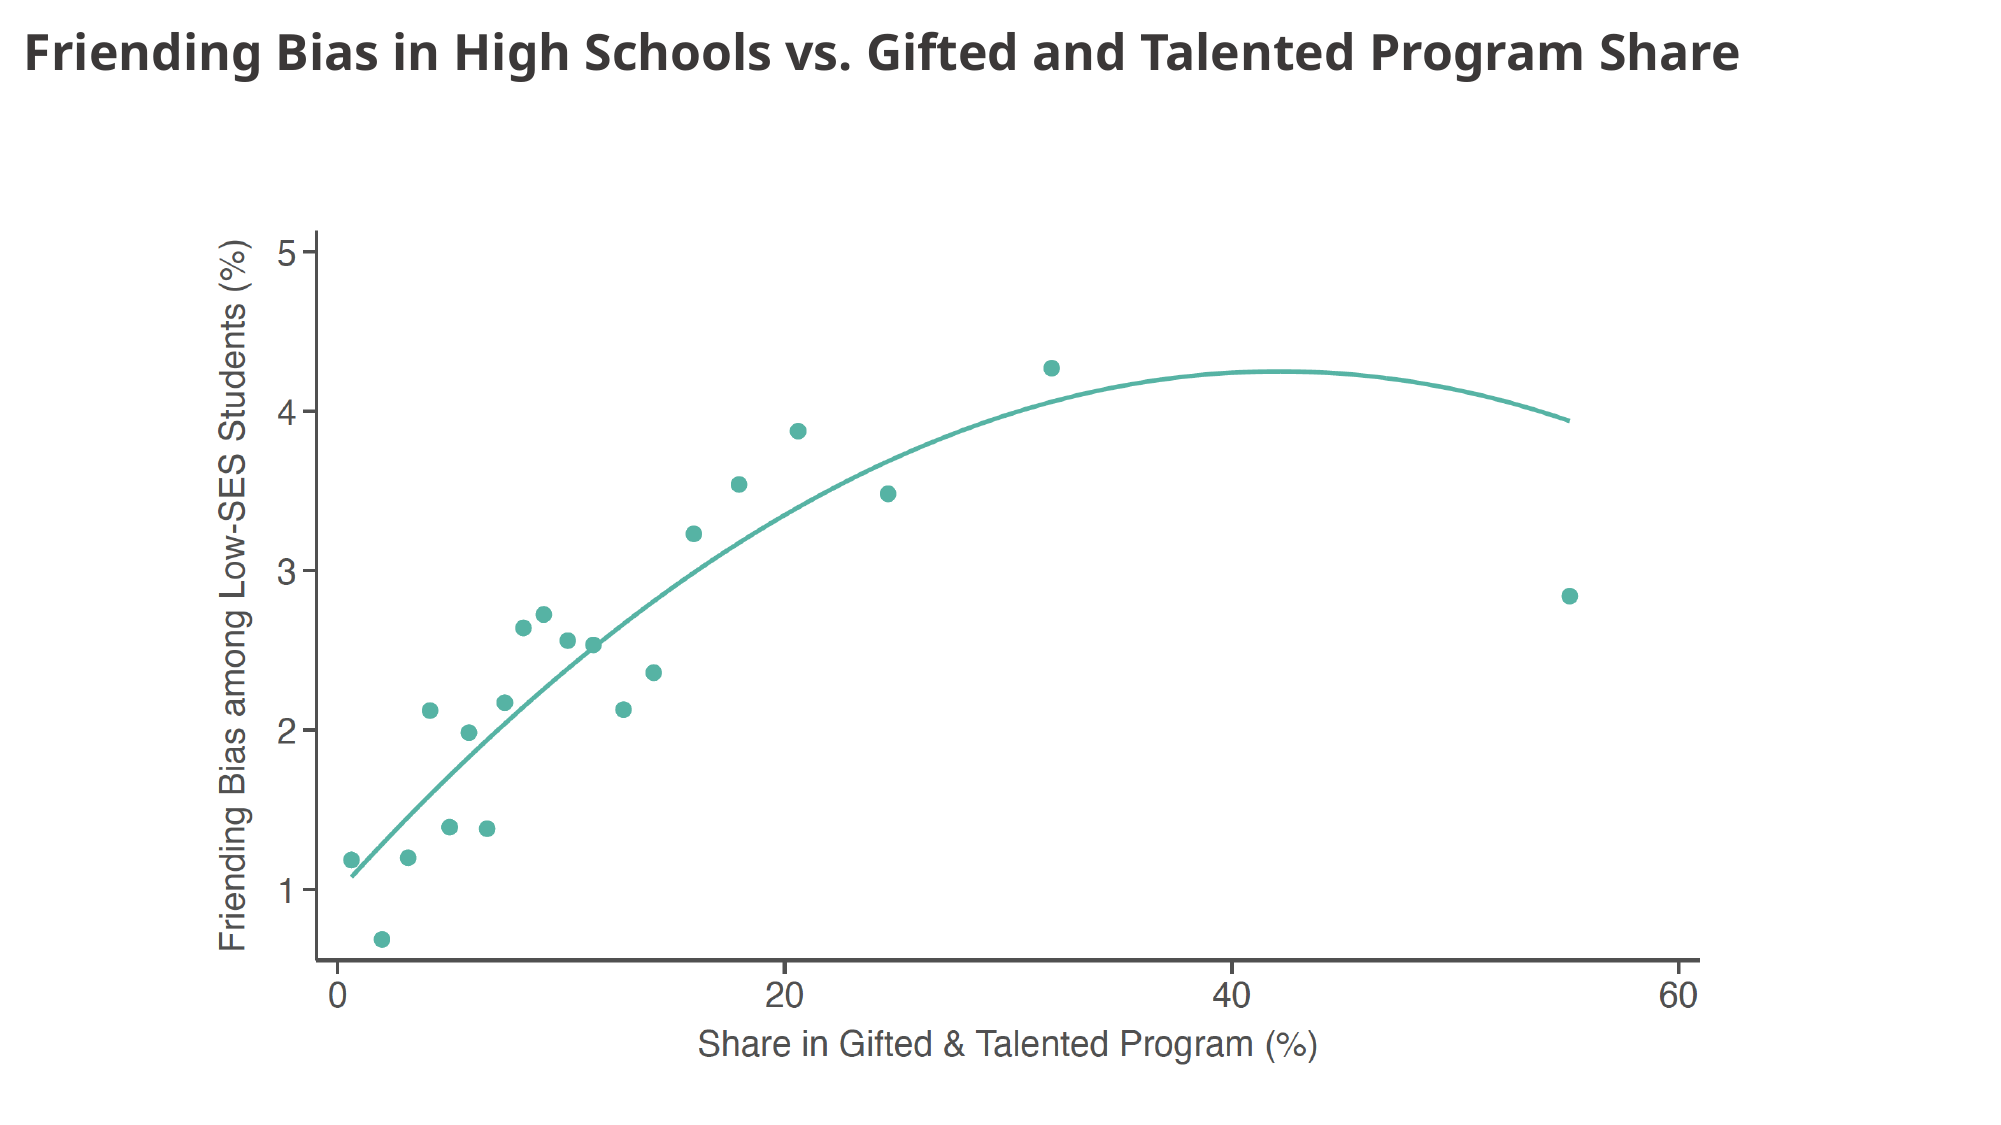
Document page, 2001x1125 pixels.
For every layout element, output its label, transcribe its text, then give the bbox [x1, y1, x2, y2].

picture [177, 193, 1746, 1088]
text_box Friending Bias in High Schools vs. Gifted and Talented Program Share [23, 20, 1817, 81]
